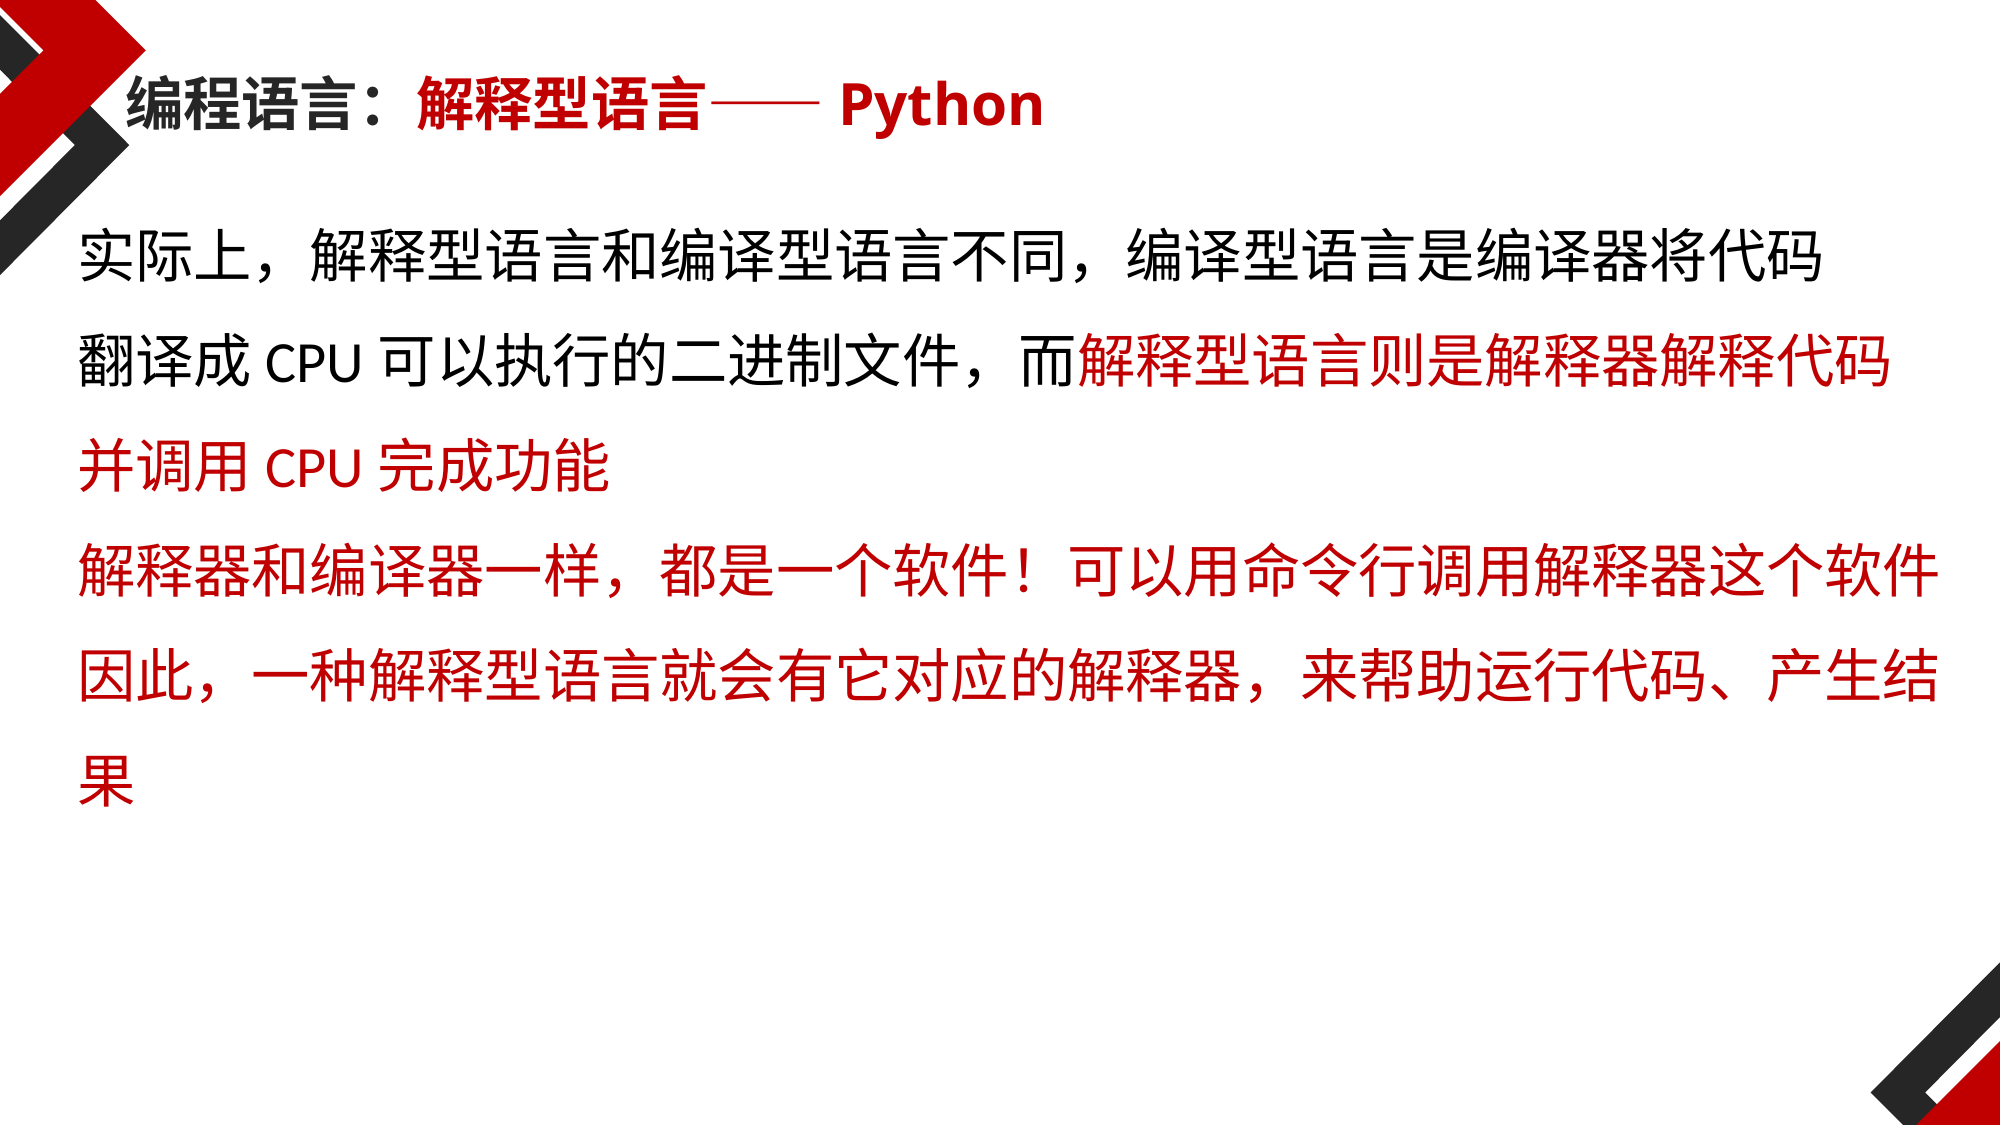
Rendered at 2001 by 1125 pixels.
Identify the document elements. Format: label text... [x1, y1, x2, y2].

text_box 实际上，解释型语言和编译型语言不同，编译型语言是编译器将代码 翻译成CPU可以执行的二进制文件，而解释型语言则是解释器解释代码 并调用CPU完成功能 解释器和编译器一样，都是一个软件！可以用命令行调用解释器这个软件 因此，一种解释型语言就会有它对应的解释器，来帮助运行代码、产生结果 [62, 176, 1959, 821]
text_box 编程语言：解释型语言——Python [146, 59, 1061, 145]
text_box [0, 0, 146, 276]
text_box [1914, 1039, 2000, 1125]
text_box [1869, 960, 2000, 1125]
